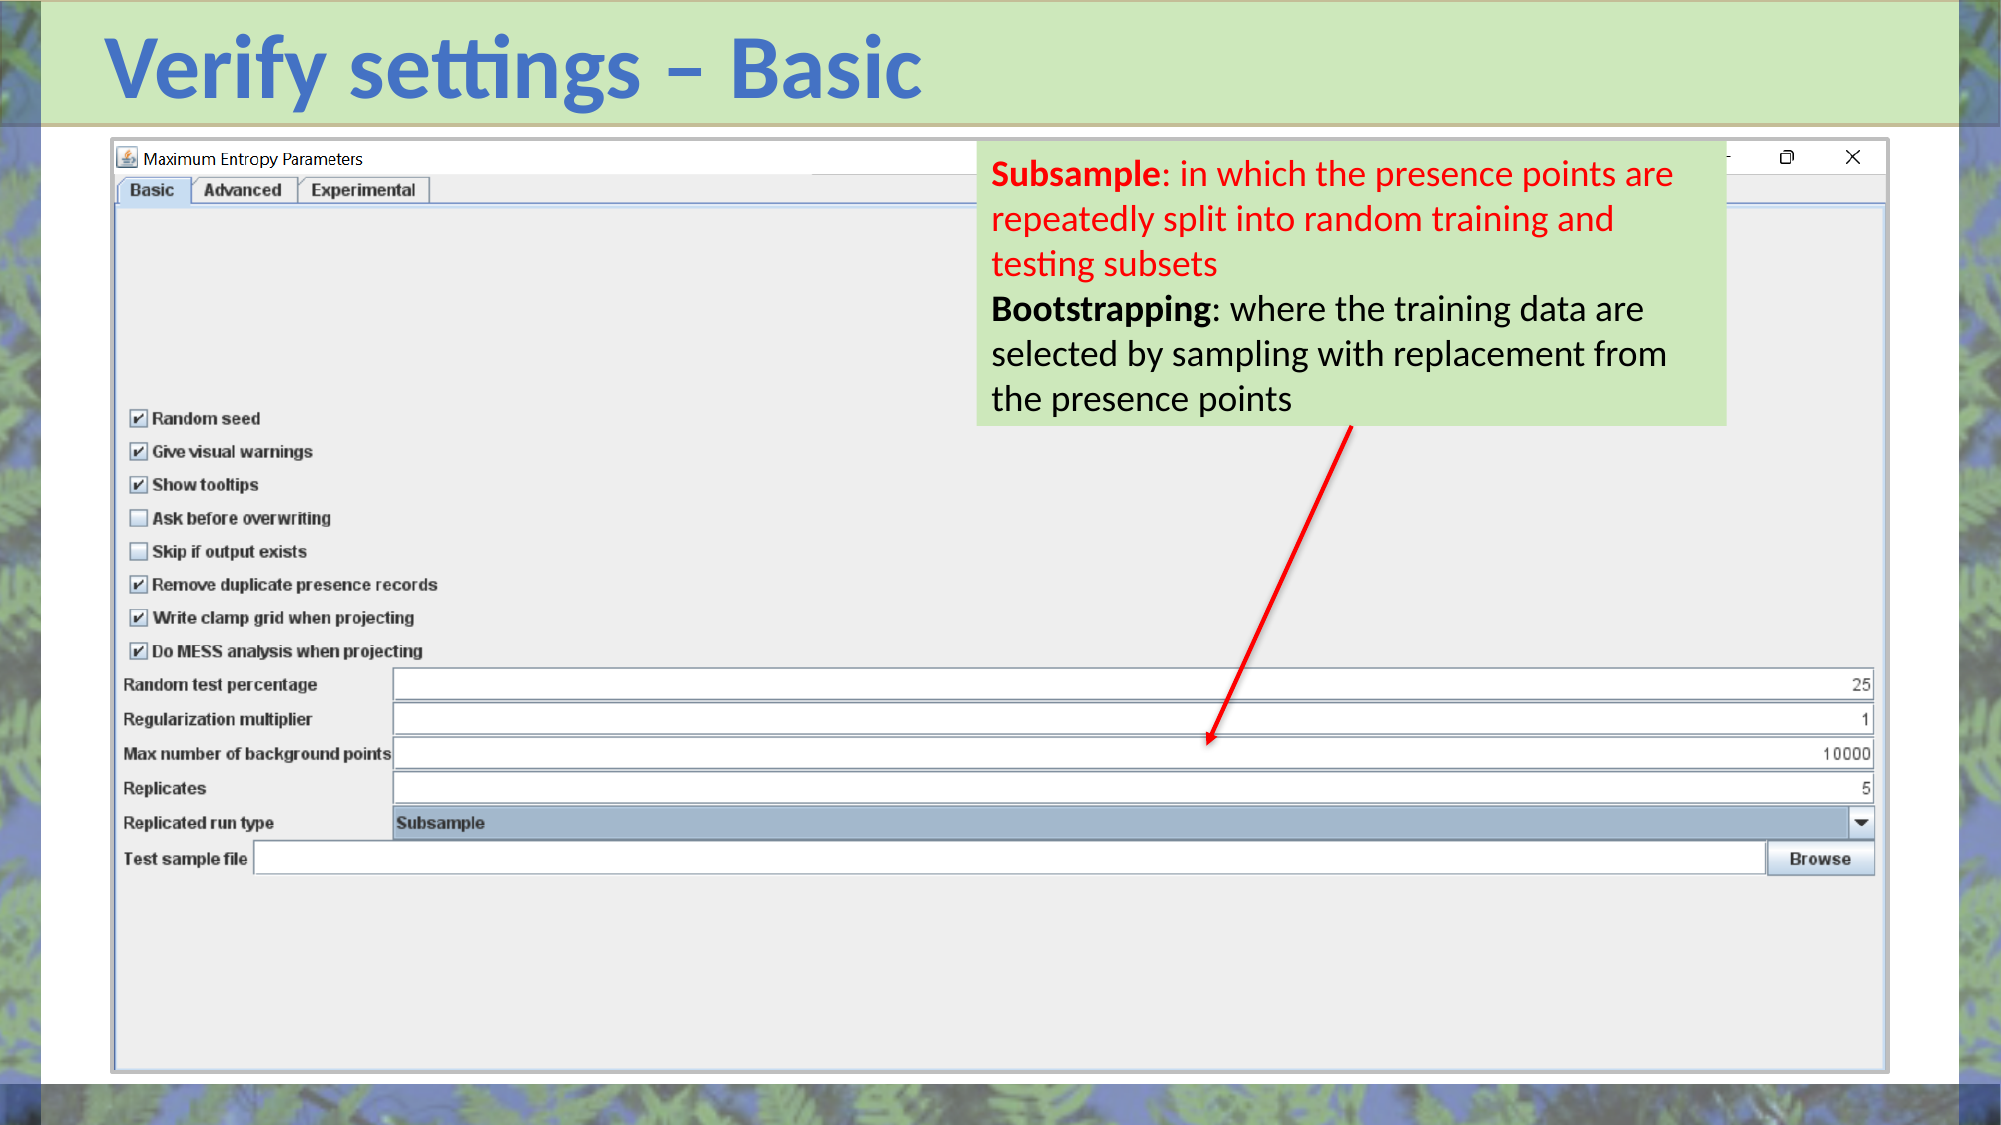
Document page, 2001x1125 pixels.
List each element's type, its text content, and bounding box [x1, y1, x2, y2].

picture [0, 1084, 2000, 1125]
picture [0, 140, 2000, 1071]
text_box Verify settings – Basic [0, 0, 1959, 125]
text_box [1206, 428, 1352, 746]
